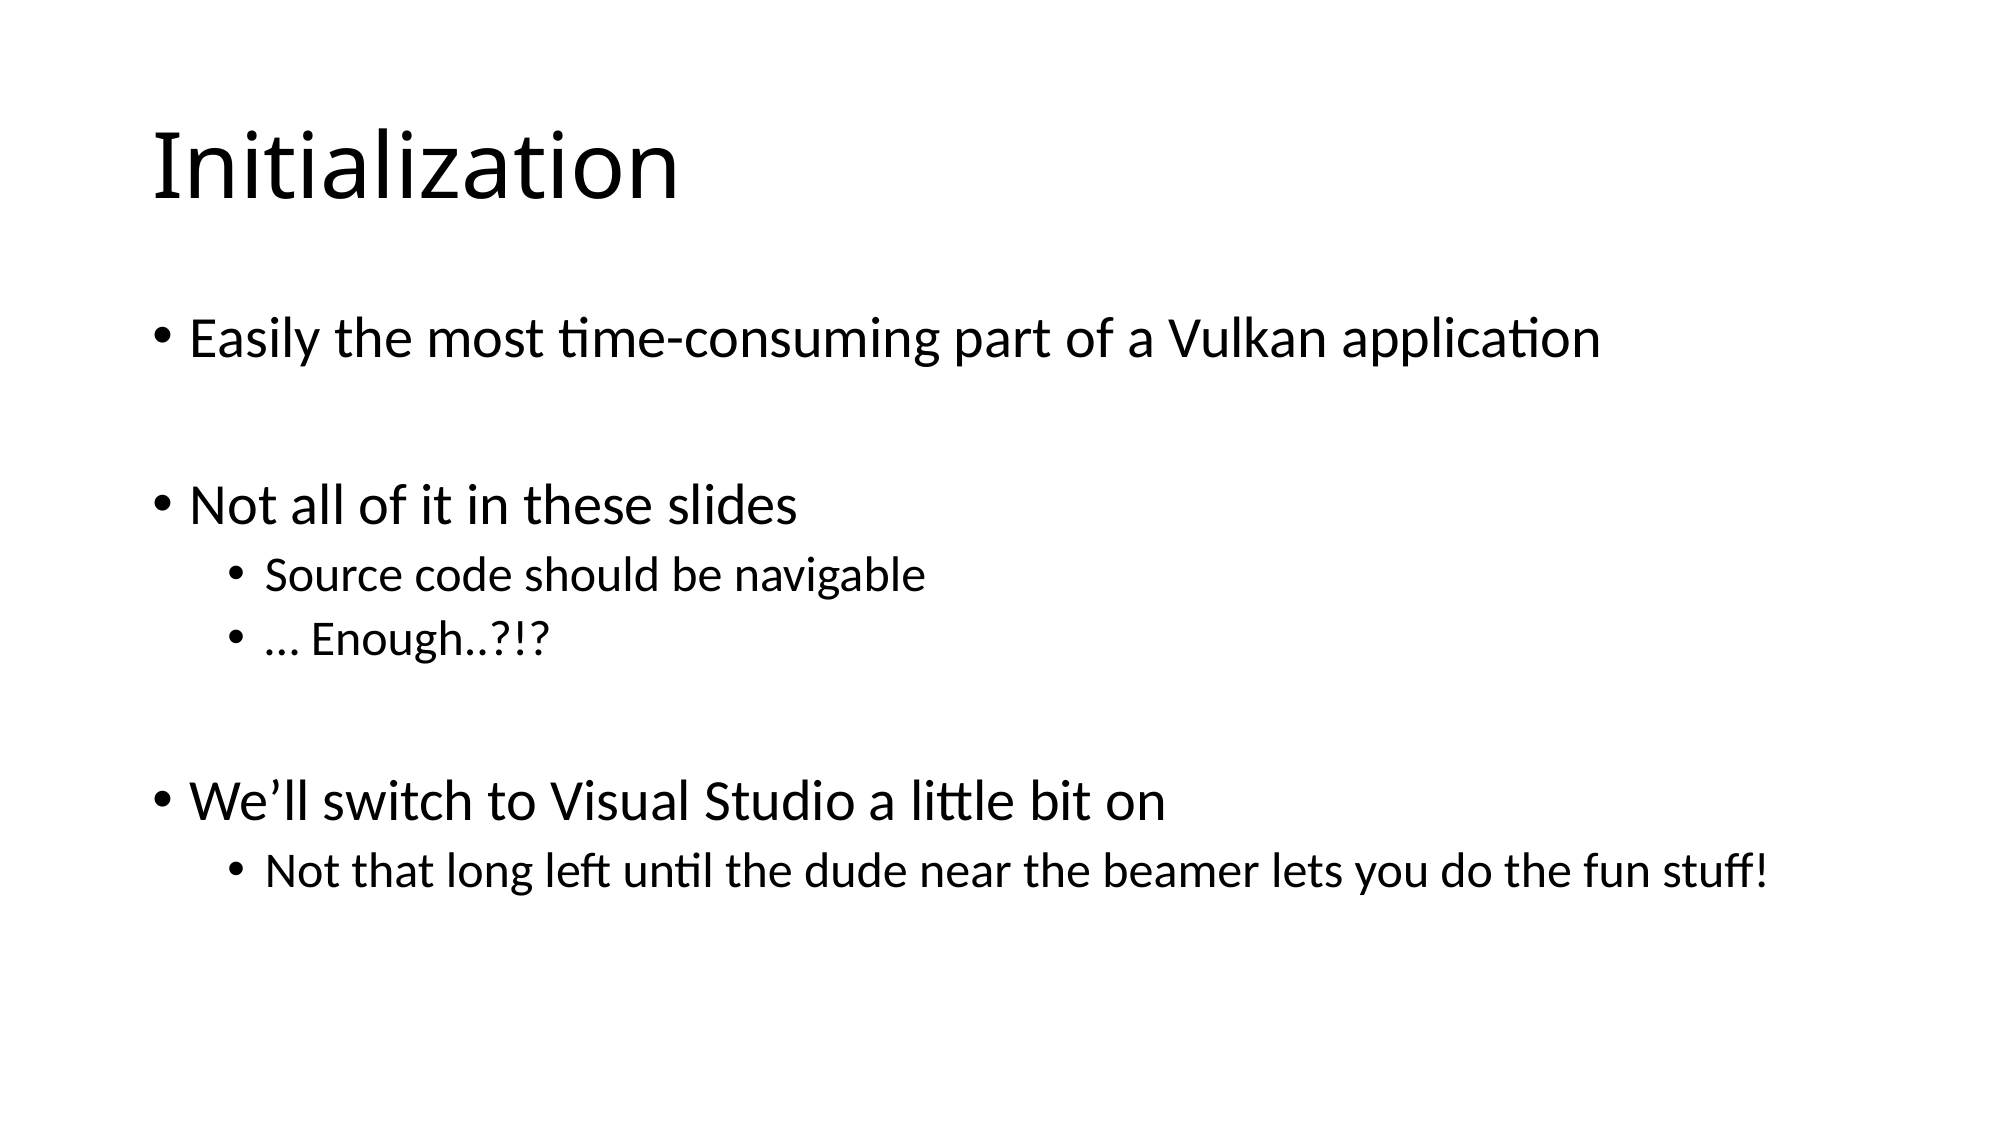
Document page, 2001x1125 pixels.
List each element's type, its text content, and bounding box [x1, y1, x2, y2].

title Initialization [137, 59, 1863, 278]
list Easily the most time-consuming part of a Vulkan application Not all of it in these slides Source code should be navigable … Enough..?!? We’ll switch to Visual Studio a little bit on Not that long left until the dude near the beamer lets you do the fun stuff! [137, 299, 1863, 1014]
